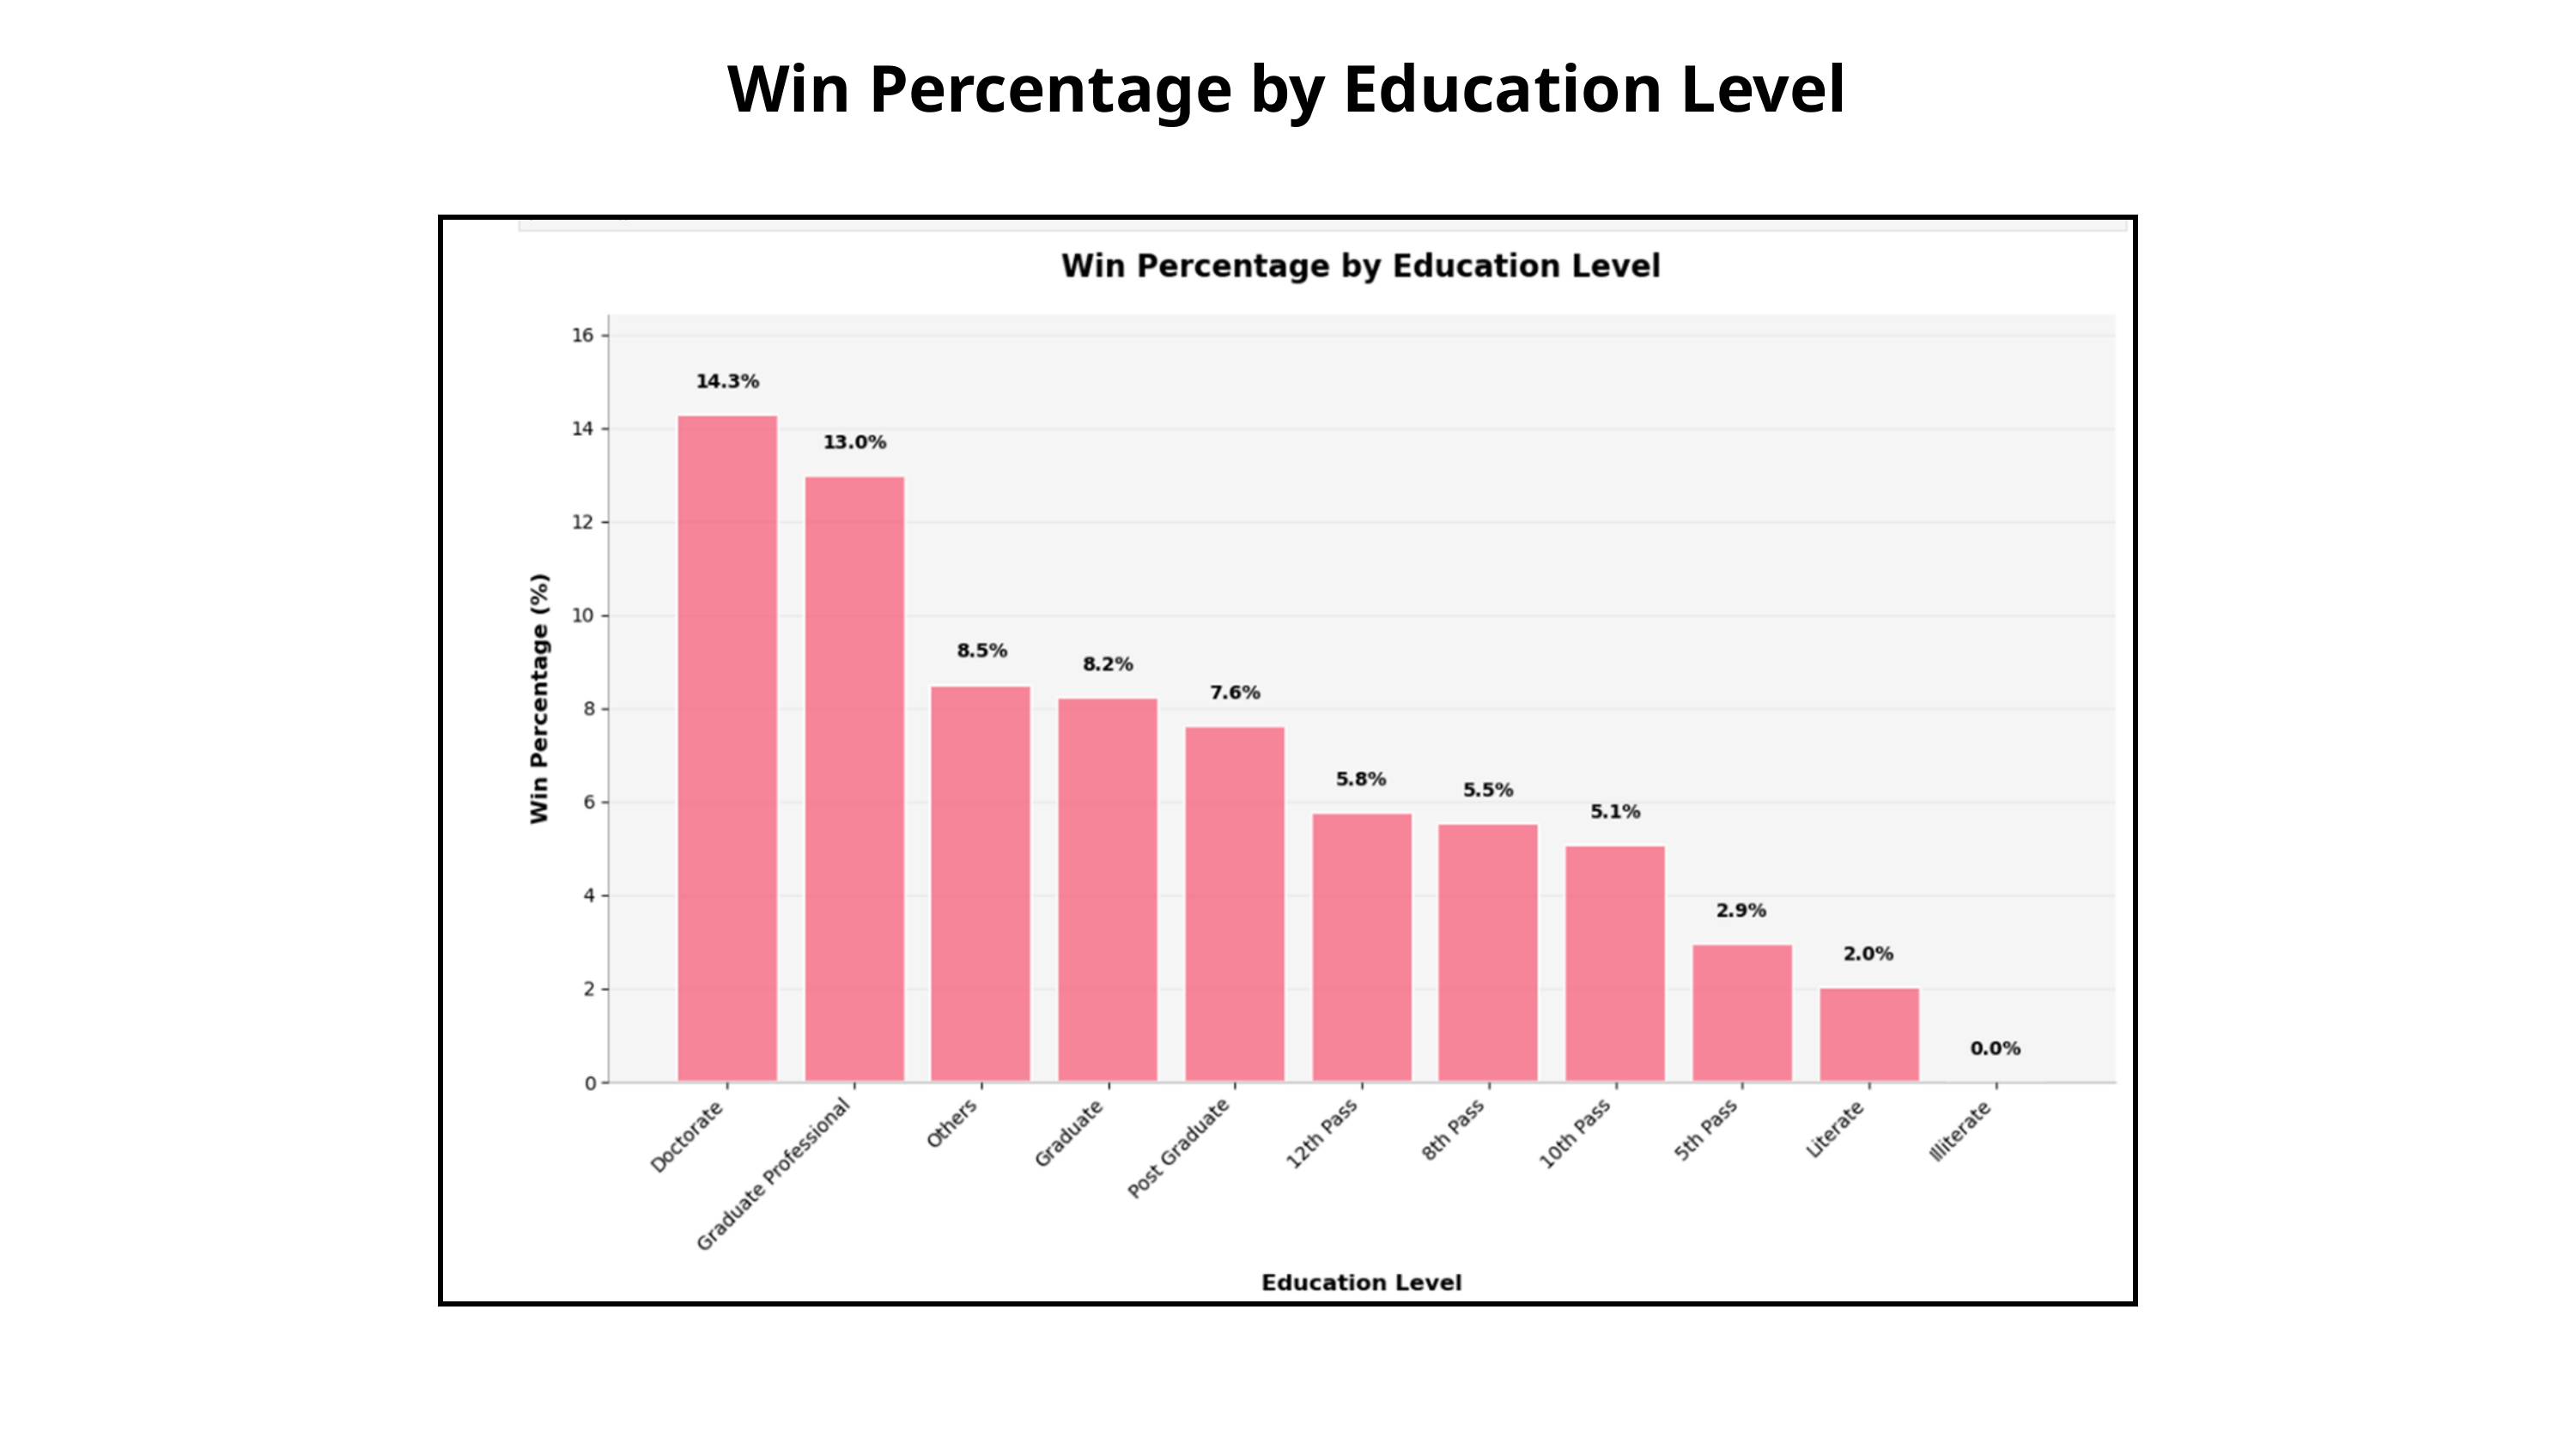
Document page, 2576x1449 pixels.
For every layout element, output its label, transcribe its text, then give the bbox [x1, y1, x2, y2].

text_box Win Percentage by Education Level [440, 34, 2136, 125]
text_box [440, 216, 2136, 1304]
